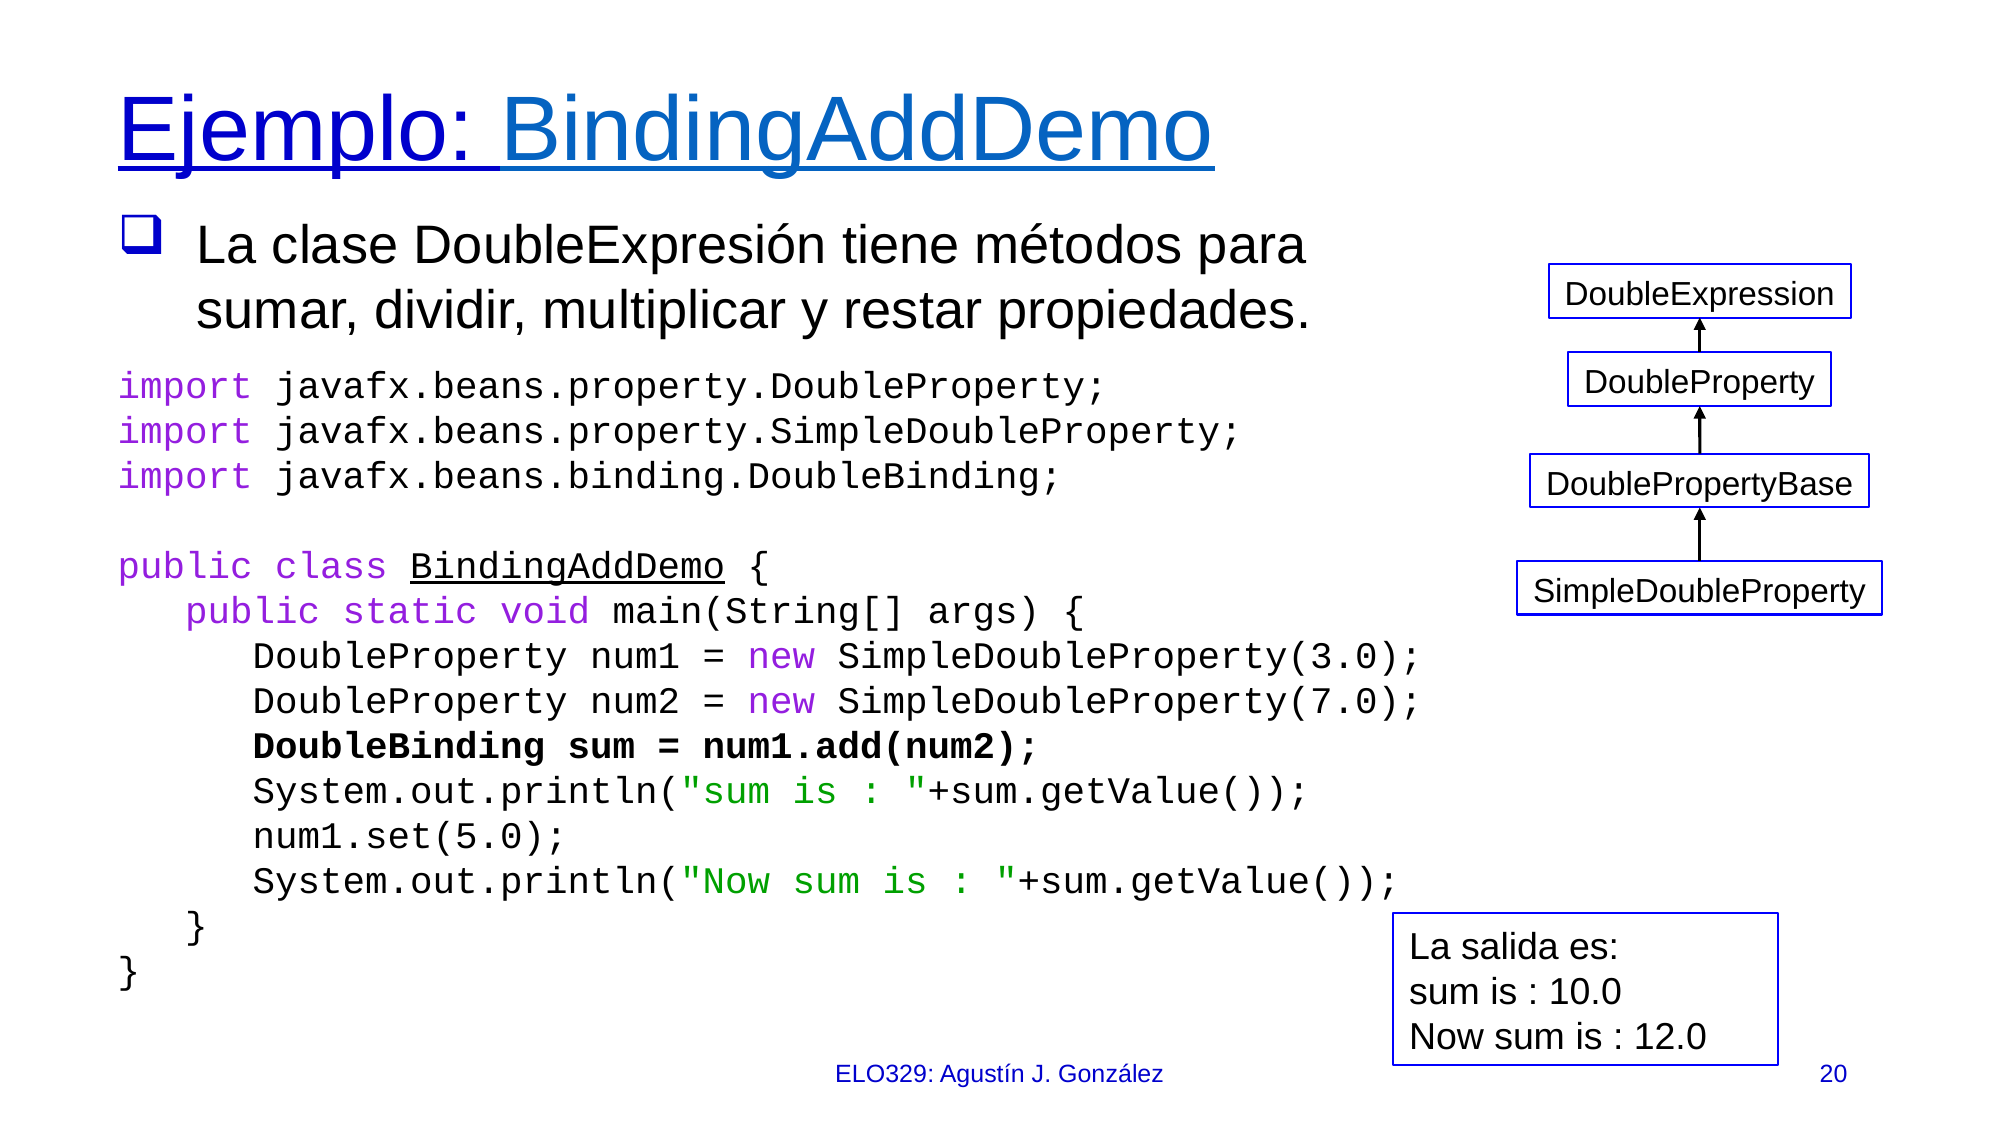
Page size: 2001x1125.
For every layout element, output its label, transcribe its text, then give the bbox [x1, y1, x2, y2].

footer ELO329: Agustín J. González [662, 1042, 1338, 1103]
list La clase DoubleExpresión tiene métodos para sumar, dividir, multiplicar y restar propiedades. import javafx.beans.property.DoubleProperty; import javafx.beans.property.SimpleDoubleProperty; import javafx.beans.binding.DoubleBinding; public class BindingAddDemo { public static void main(String[] args) { DoubleProperty num1 = new SimpleDoubleProperty(3.0); DoubleProperty num2 = new SimpleDoubleProperty(7.0); DoubleBinding sum = num1.add(num2); System.out.println("sum is : "+sum.getValue()); num1.set(5.0); System.out.println("Now sum is : "+sum.getValue()); } } [102, 202, 1915, 1043]
text_box La salida es: sum is : 10.0 Now sum is : 12.0 [1393, 913, 1778, 1066]
title Ejemplo: BindingAddDemo [102, 59, 1915, 202]
text_box SimpleDoubleProperty [1517, 560, 1883, 615]
text_box DoubleProperty [1568, 352, 1832, 407]
slide_number 20 [1412, 1042, 1863, 1103]
text_box DoublePropertyBase [1530, 453, 1870, 508]
text_box DoubleExpression [1548, 263, 1851, 318]
